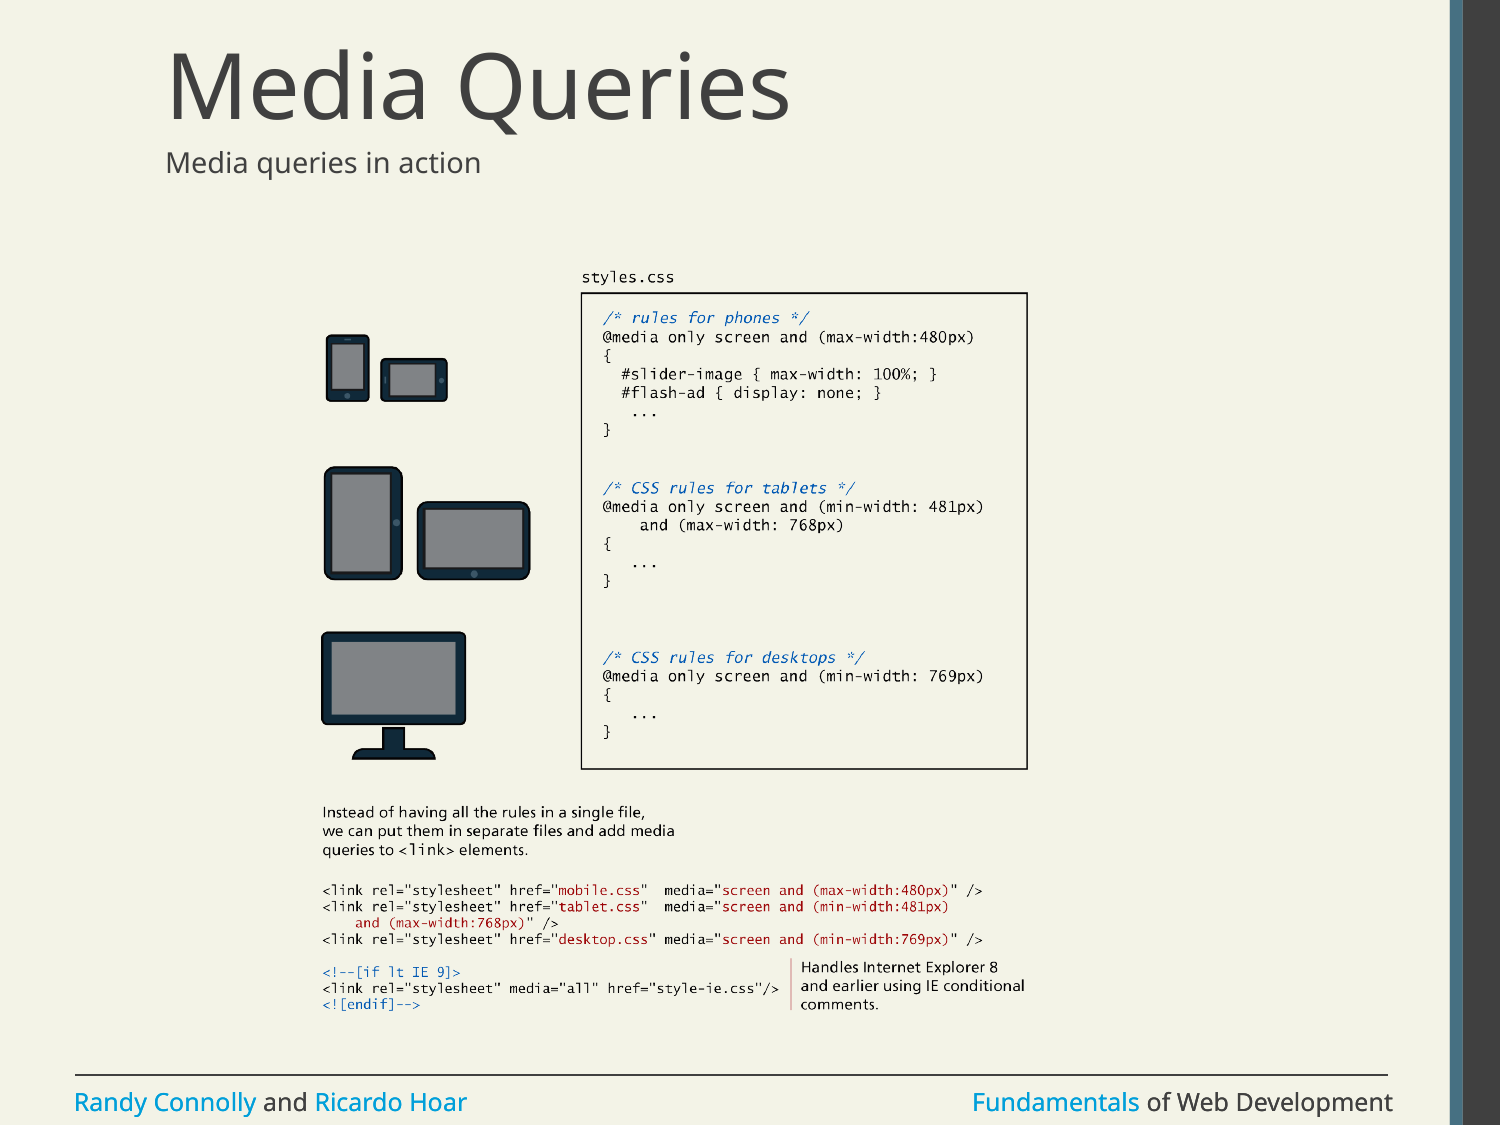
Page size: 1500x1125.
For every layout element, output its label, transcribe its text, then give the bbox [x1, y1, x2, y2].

list Media queries in action [150, 137, 1200, 188]
title Media Queries [150, 20, 1425, 188]
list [149, 269, 1201, 1013]
